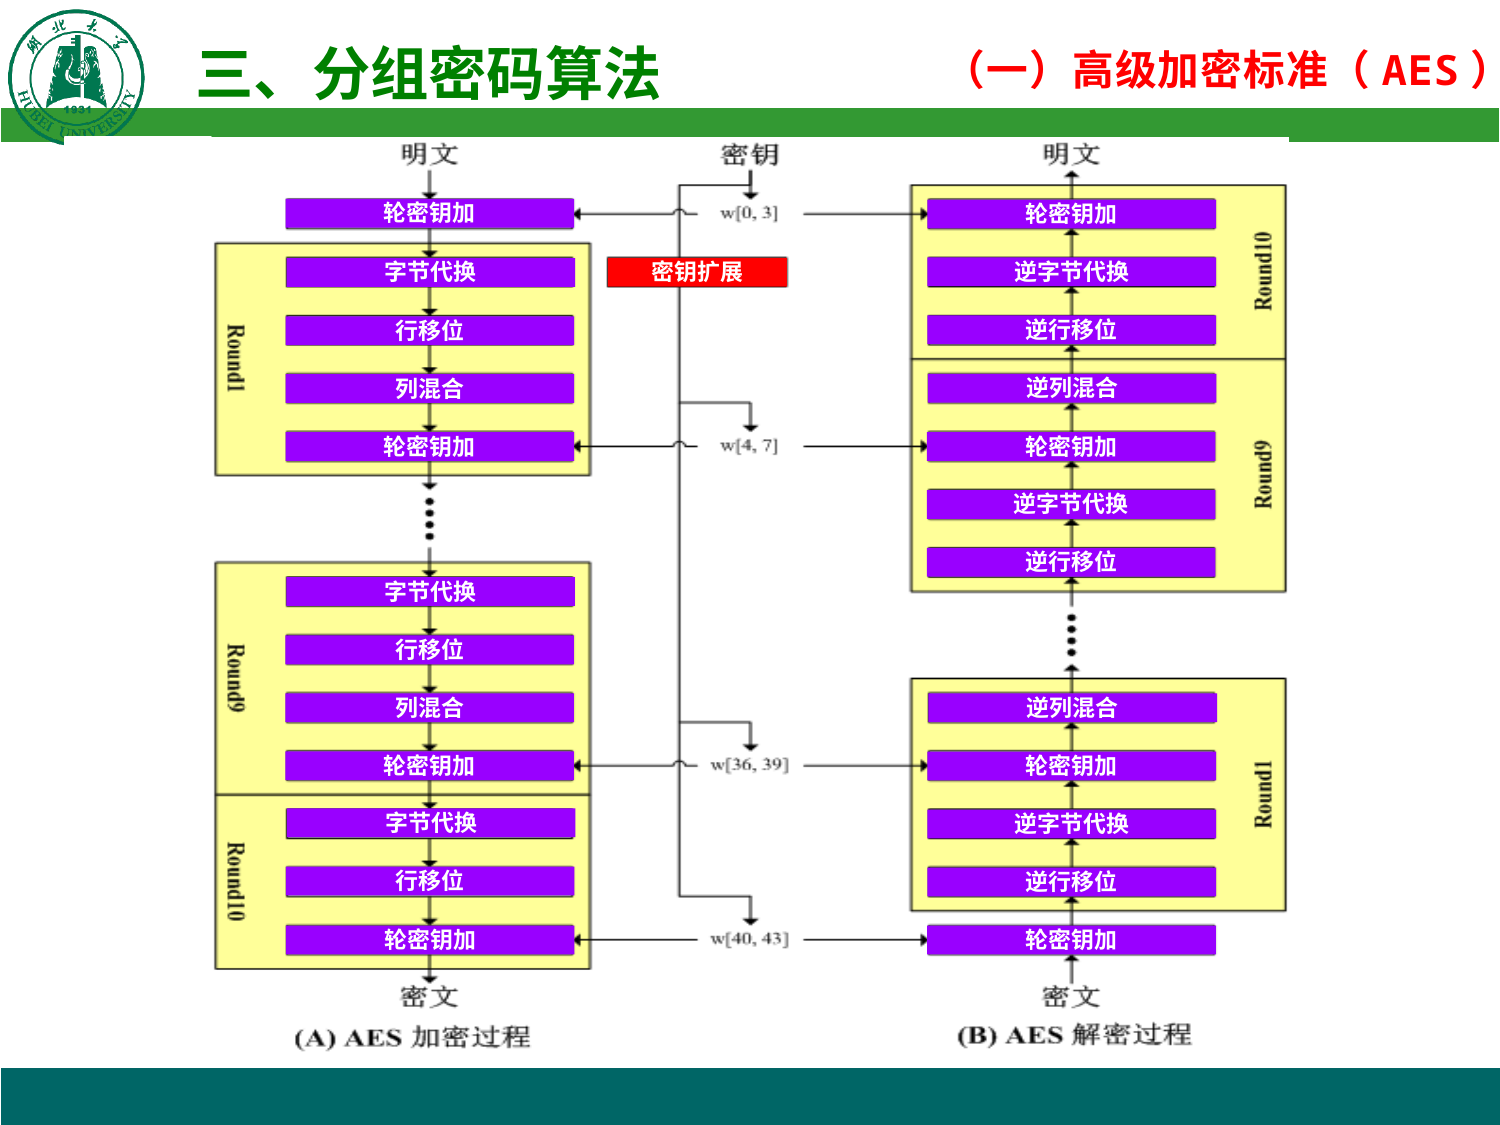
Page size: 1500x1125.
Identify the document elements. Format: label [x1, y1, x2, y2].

picture [0, 1067, 1500, 1125]
text_box [64, 136, 1436, 1053]
picture [0, 0, 167, 175]
